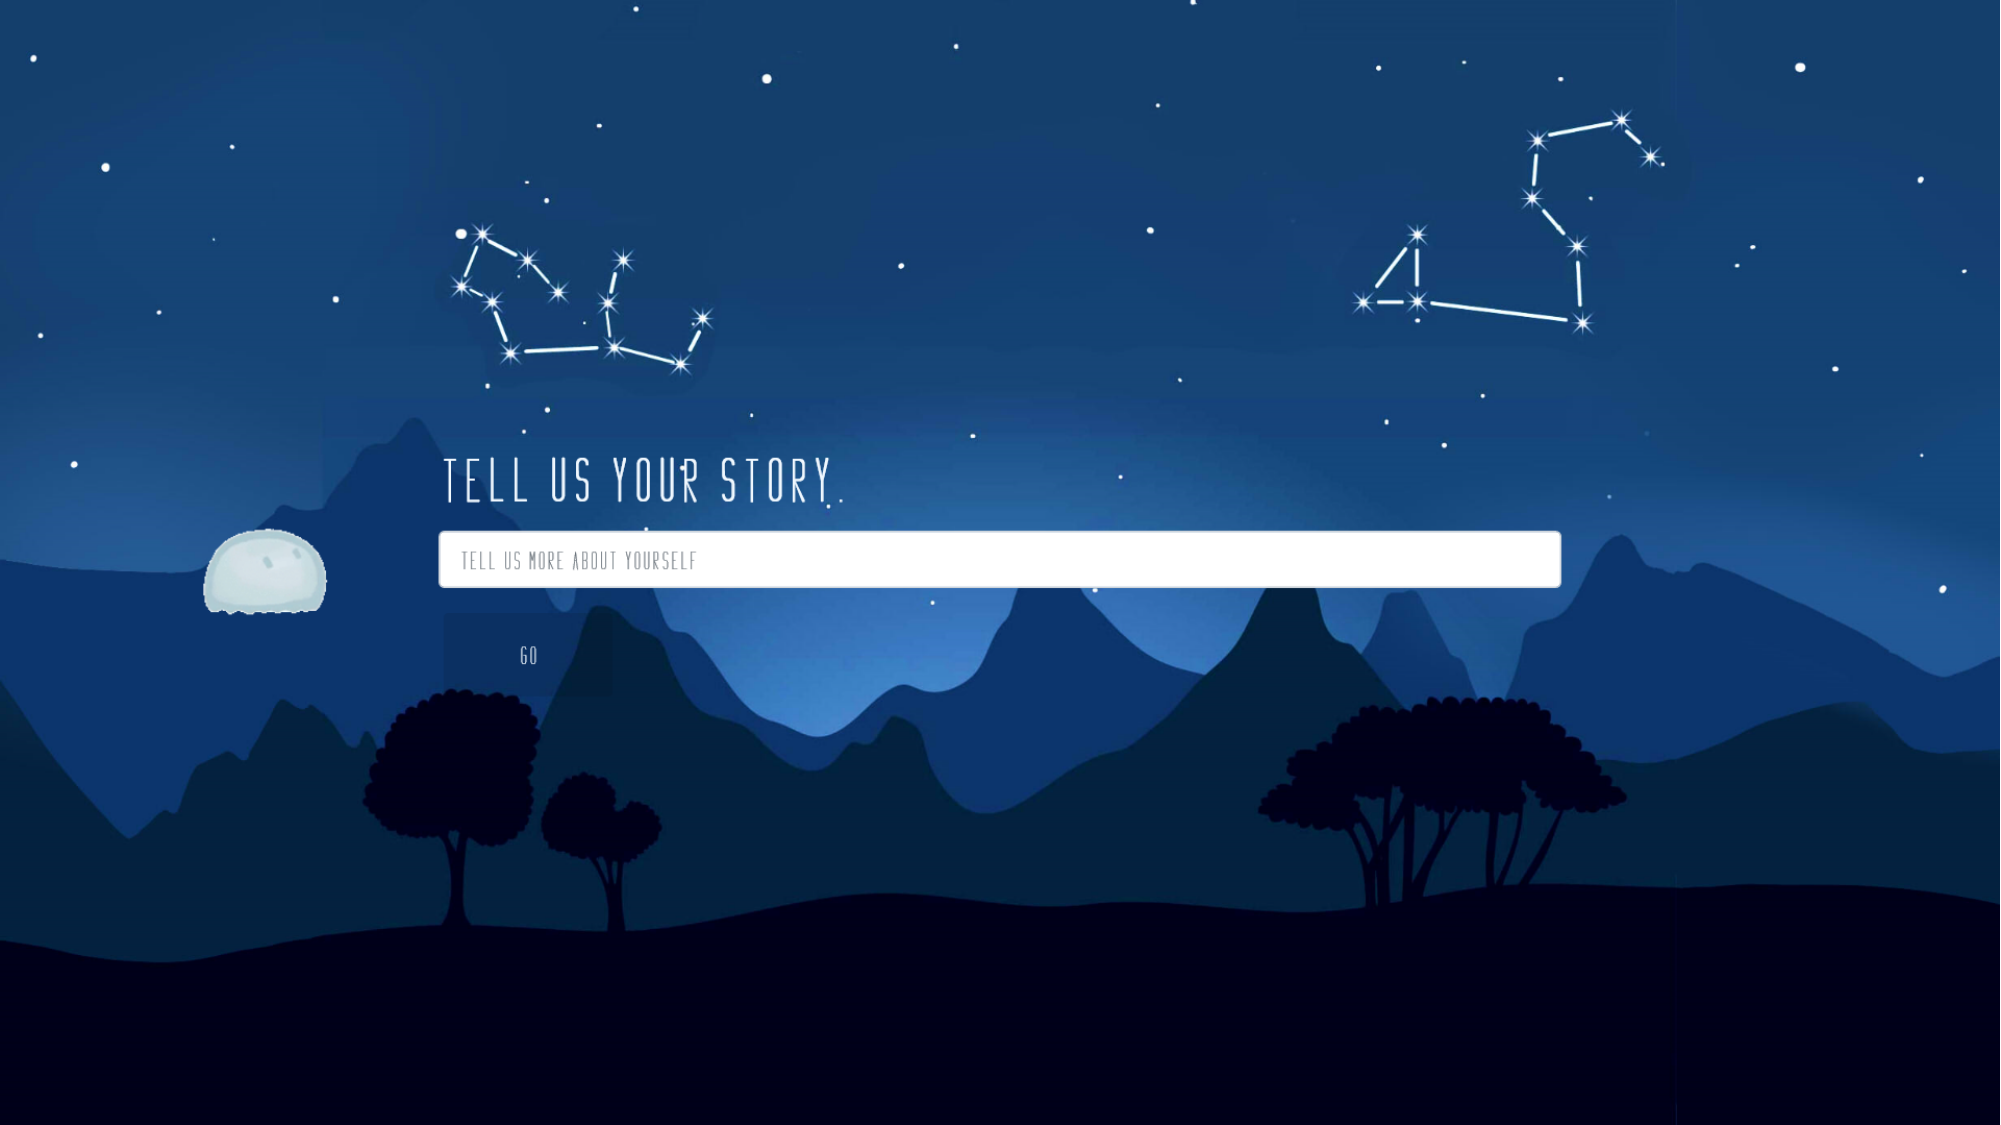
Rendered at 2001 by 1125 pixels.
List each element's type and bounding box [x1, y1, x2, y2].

list [0, 0, 2000, 1125]
